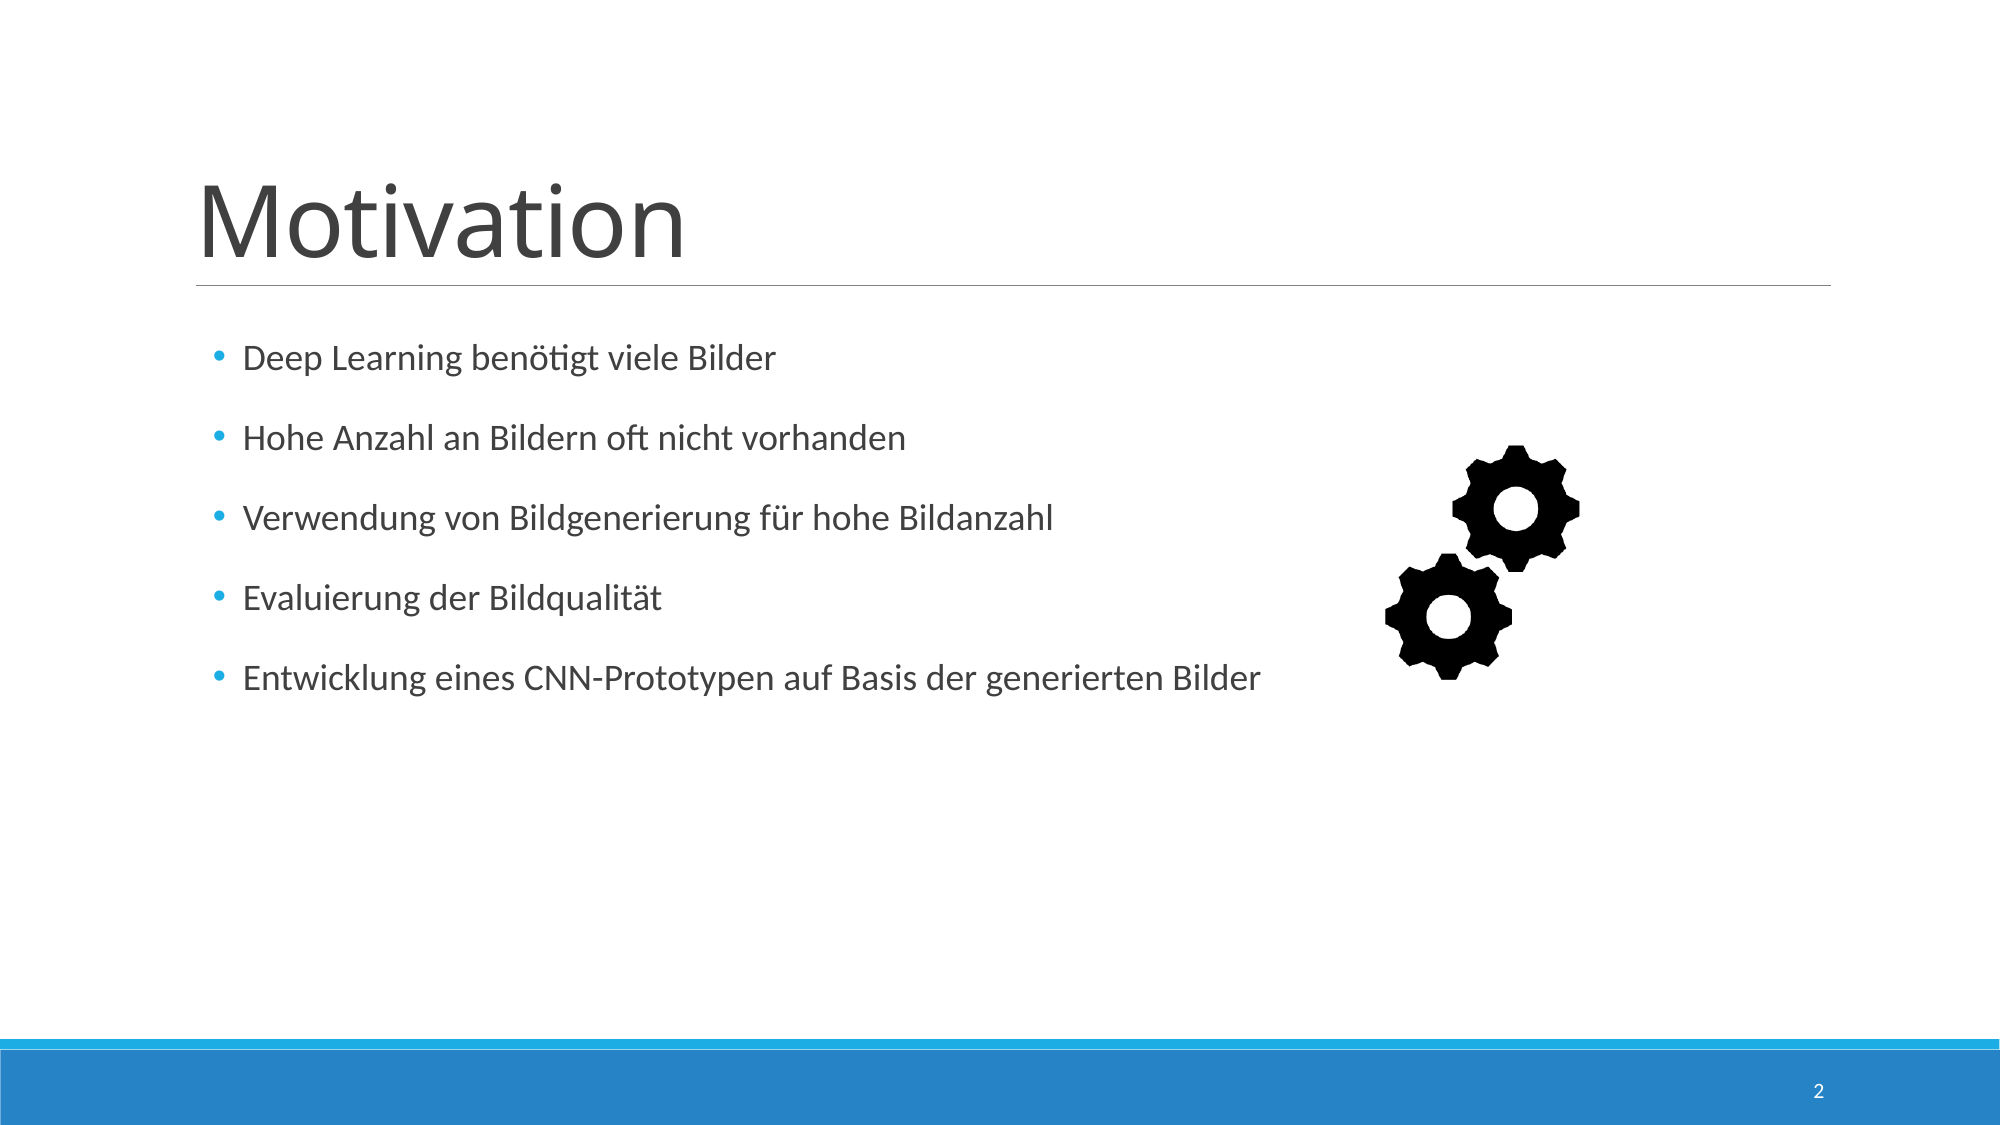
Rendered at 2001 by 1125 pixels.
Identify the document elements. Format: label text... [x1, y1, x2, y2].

picture [1338, 419, 1625, 706]
slide_number 2 [1624, 1059, 1840, 1120]
list Deep Learning benötigt viele Bilder Hohe Anzahl an Bildern oft nicht vorhanden Verwendung von Bildgenerierung für hohe Bildanzahl Evaluierung der Bildqualität Entwicklung eines CNN-Prototypen auf Basis der generierten Bilder [180, 302, 1830, 963]
title Motivation [180, 47, 1830, 285]
